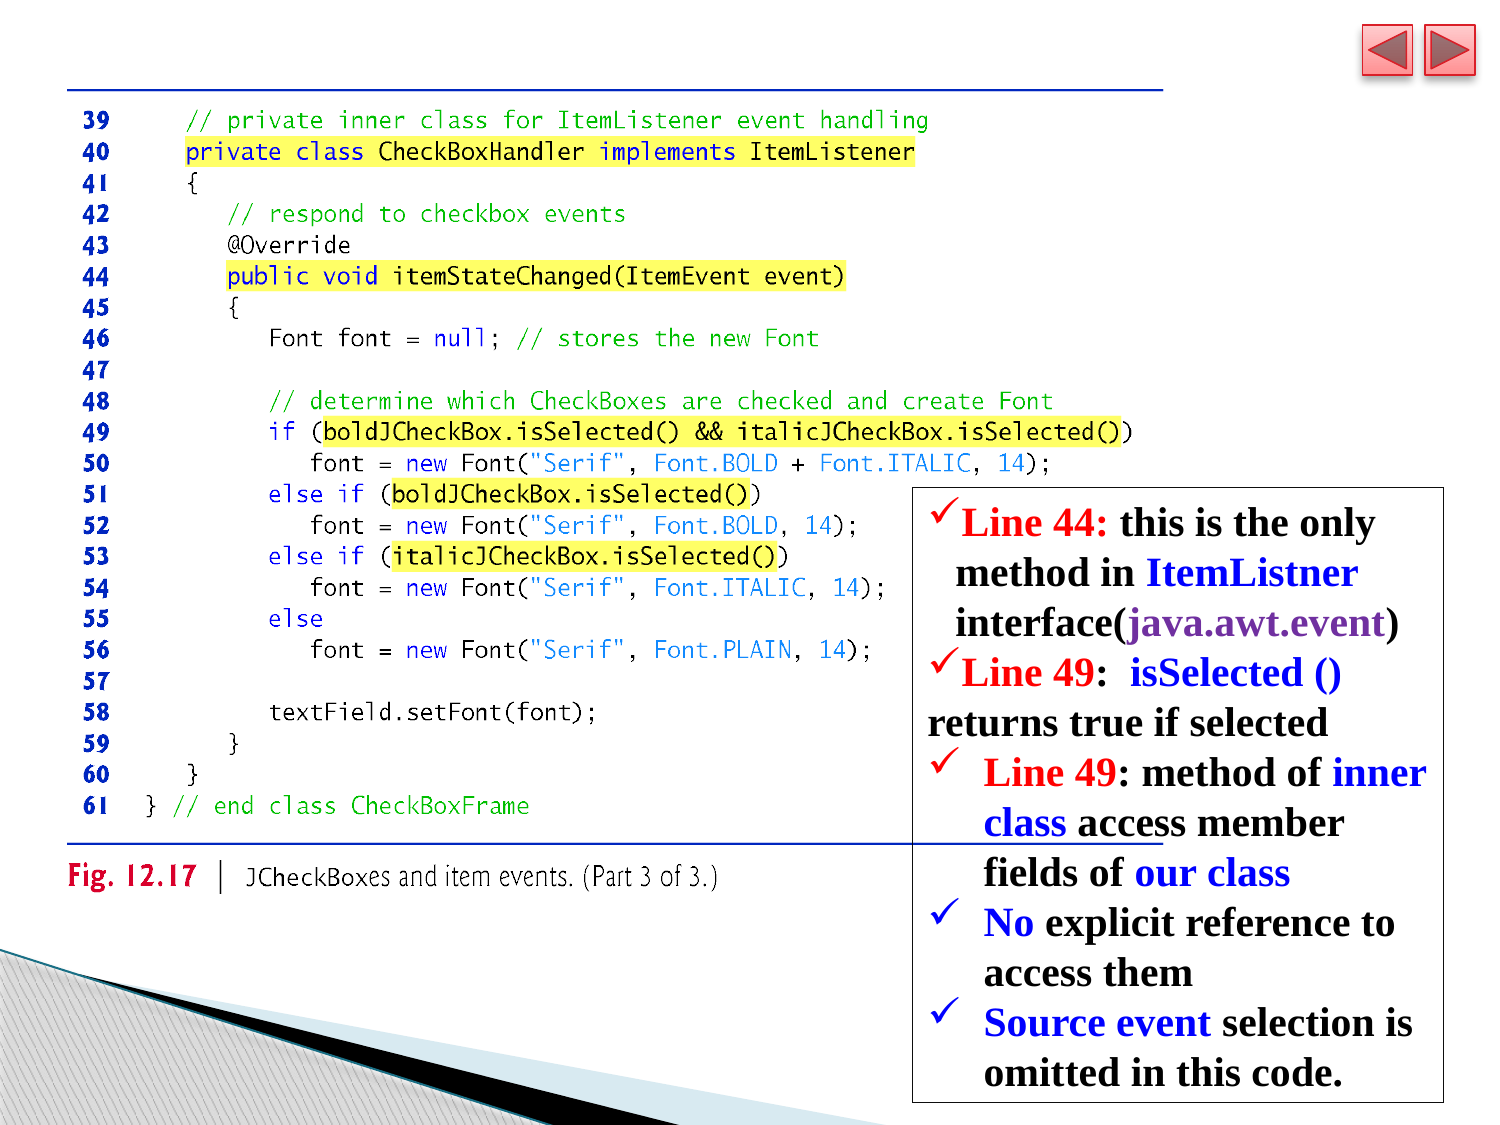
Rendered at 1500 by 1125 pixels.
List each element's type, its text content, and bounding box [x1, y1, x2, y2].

text_box Line 44: this is the only method in ItemListner interface(java.awt.event) Line 49: isSelected () returns true if selected Line 49: method of inner class access member fields of our class No explicit reference to access them Source event selection is omitted in this code. [912, 1000, 1444, 1103]
picture [24, 34, 1463, 988]
